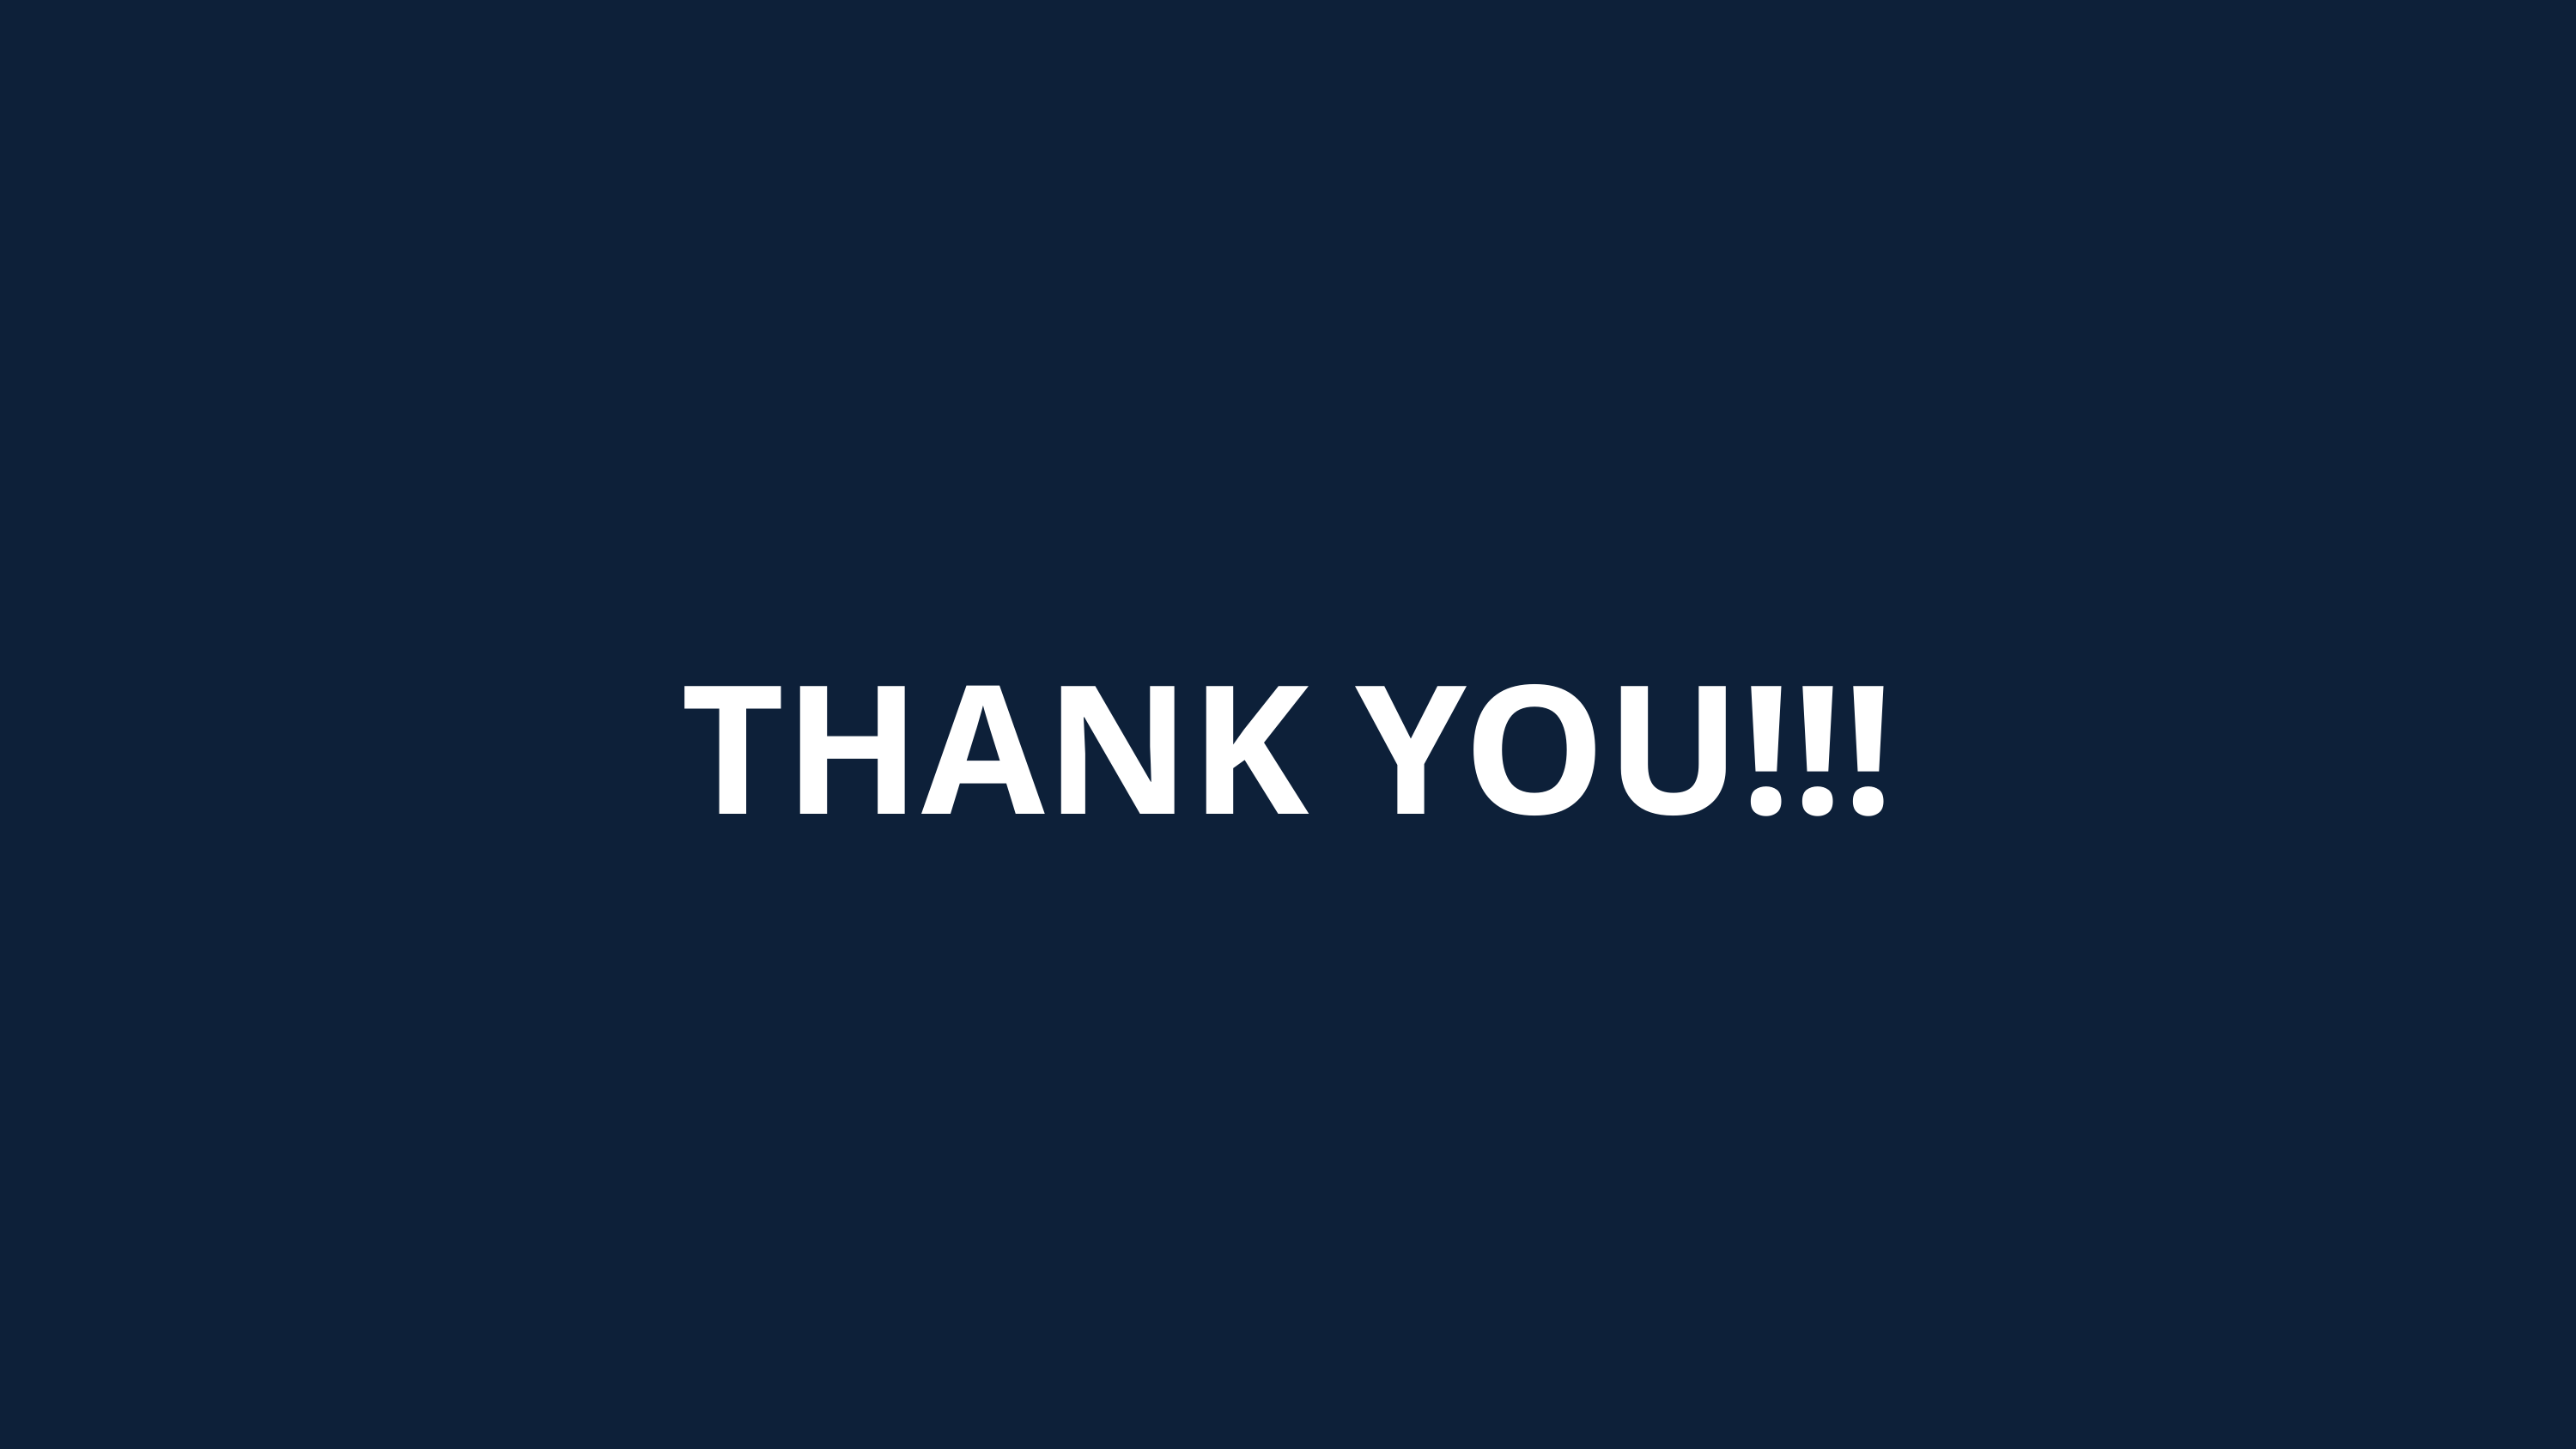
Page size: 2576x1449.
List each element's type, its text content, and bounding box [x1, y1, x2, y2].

text_box THANK YOU!!! [677, 599, 1899, 850]
